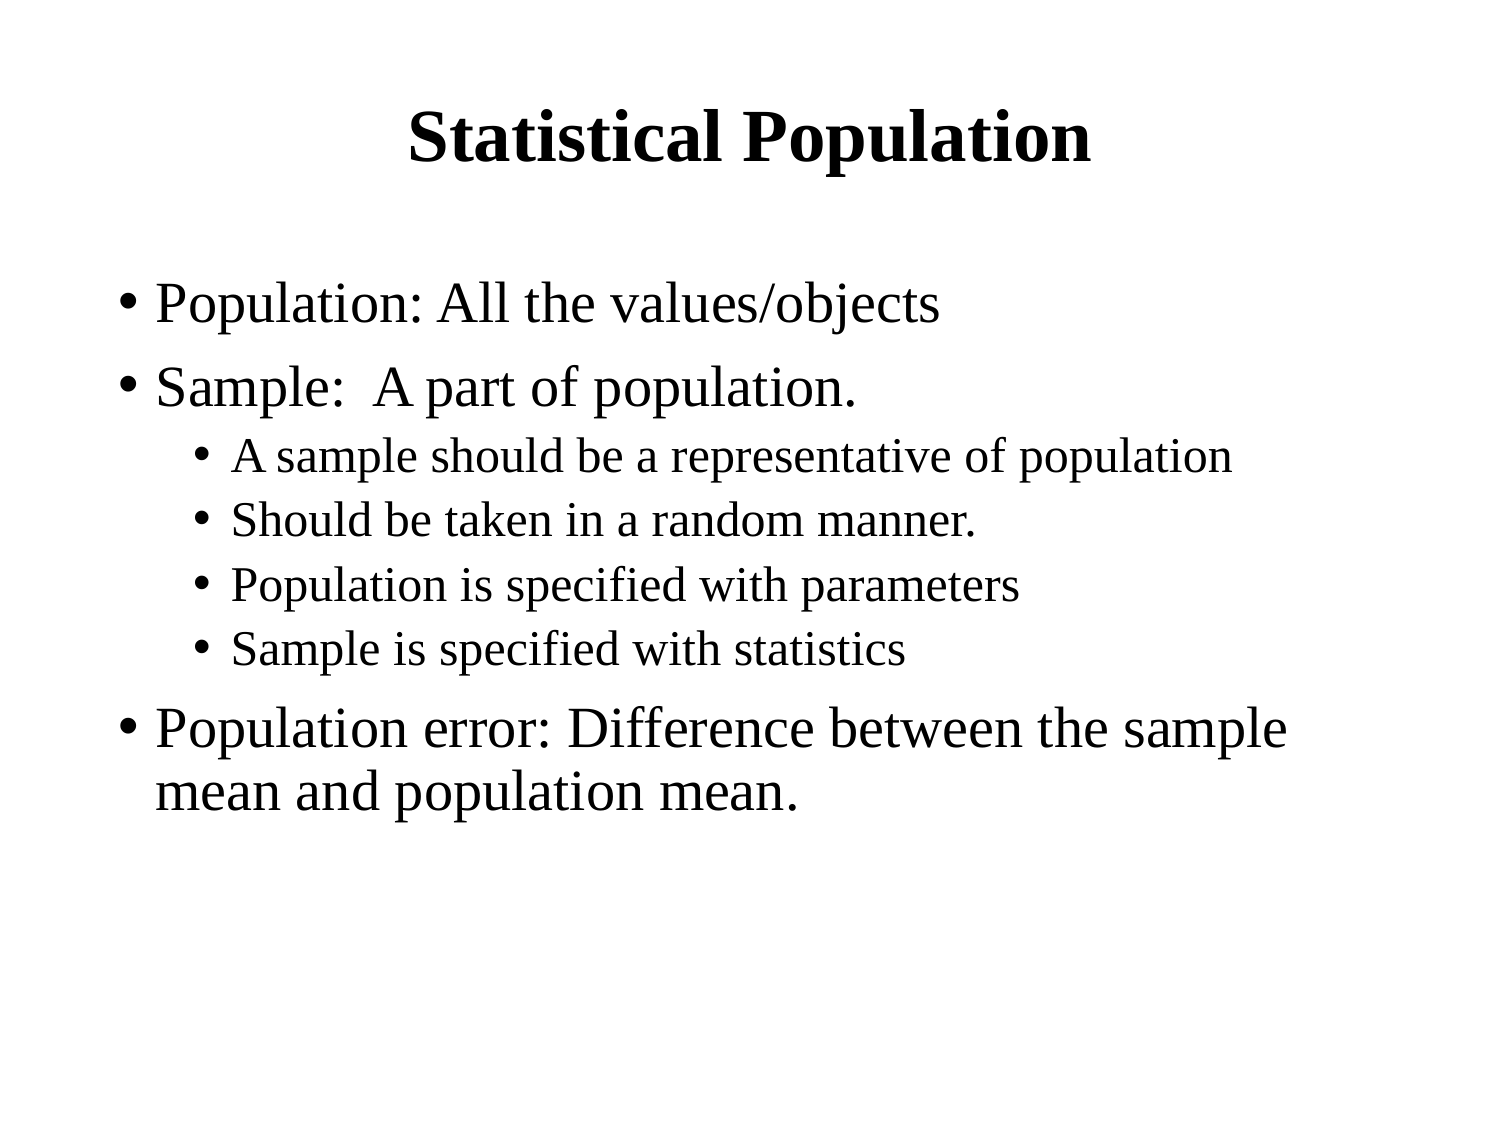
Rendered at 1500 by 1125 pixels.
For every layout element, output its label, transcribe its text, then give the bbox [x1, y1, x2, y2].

list Population: All the values/objects Sample: A part of population. A sample should be a representative of population Should be taken in a random manner. Population is specified with parameters Sample is specified with statistics Population error: Difference between the sample mean and population mean. [103, 264, 1397, 1014]
title Statistical Population [103, 59, 1397, 214]
